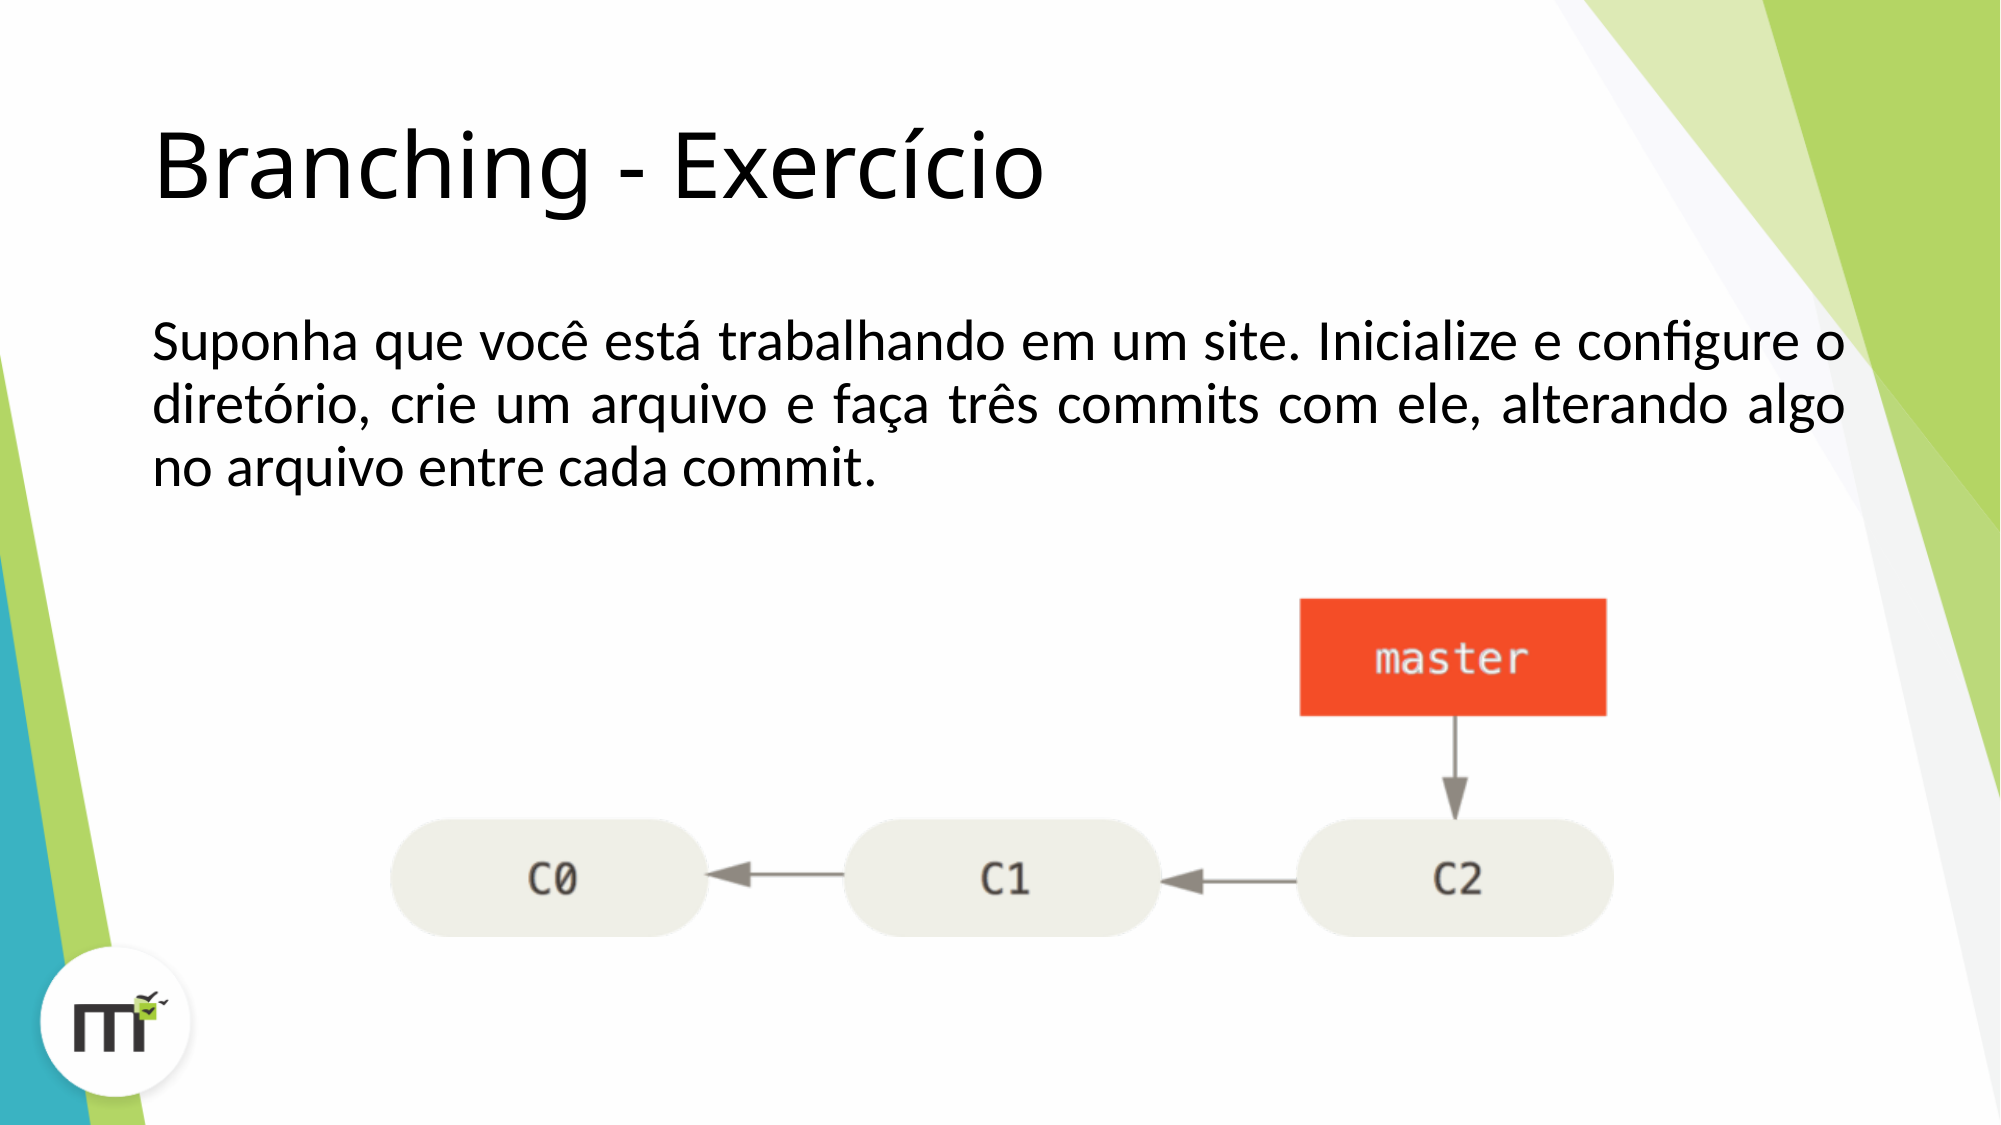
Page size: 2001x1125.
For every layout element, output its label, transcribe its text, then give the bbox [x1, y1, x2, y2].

title Branching - Exercício [137, 59, 1863, 278]
list Suponha que você está trabalhando em um site. Inicialize e configure o diretório, crie um arquivo e faça três commits com ele, alterando algo no arquivo entre cada commit. [137, 302, 1863, 980]
picture [0, 0, 2001, 1125]
